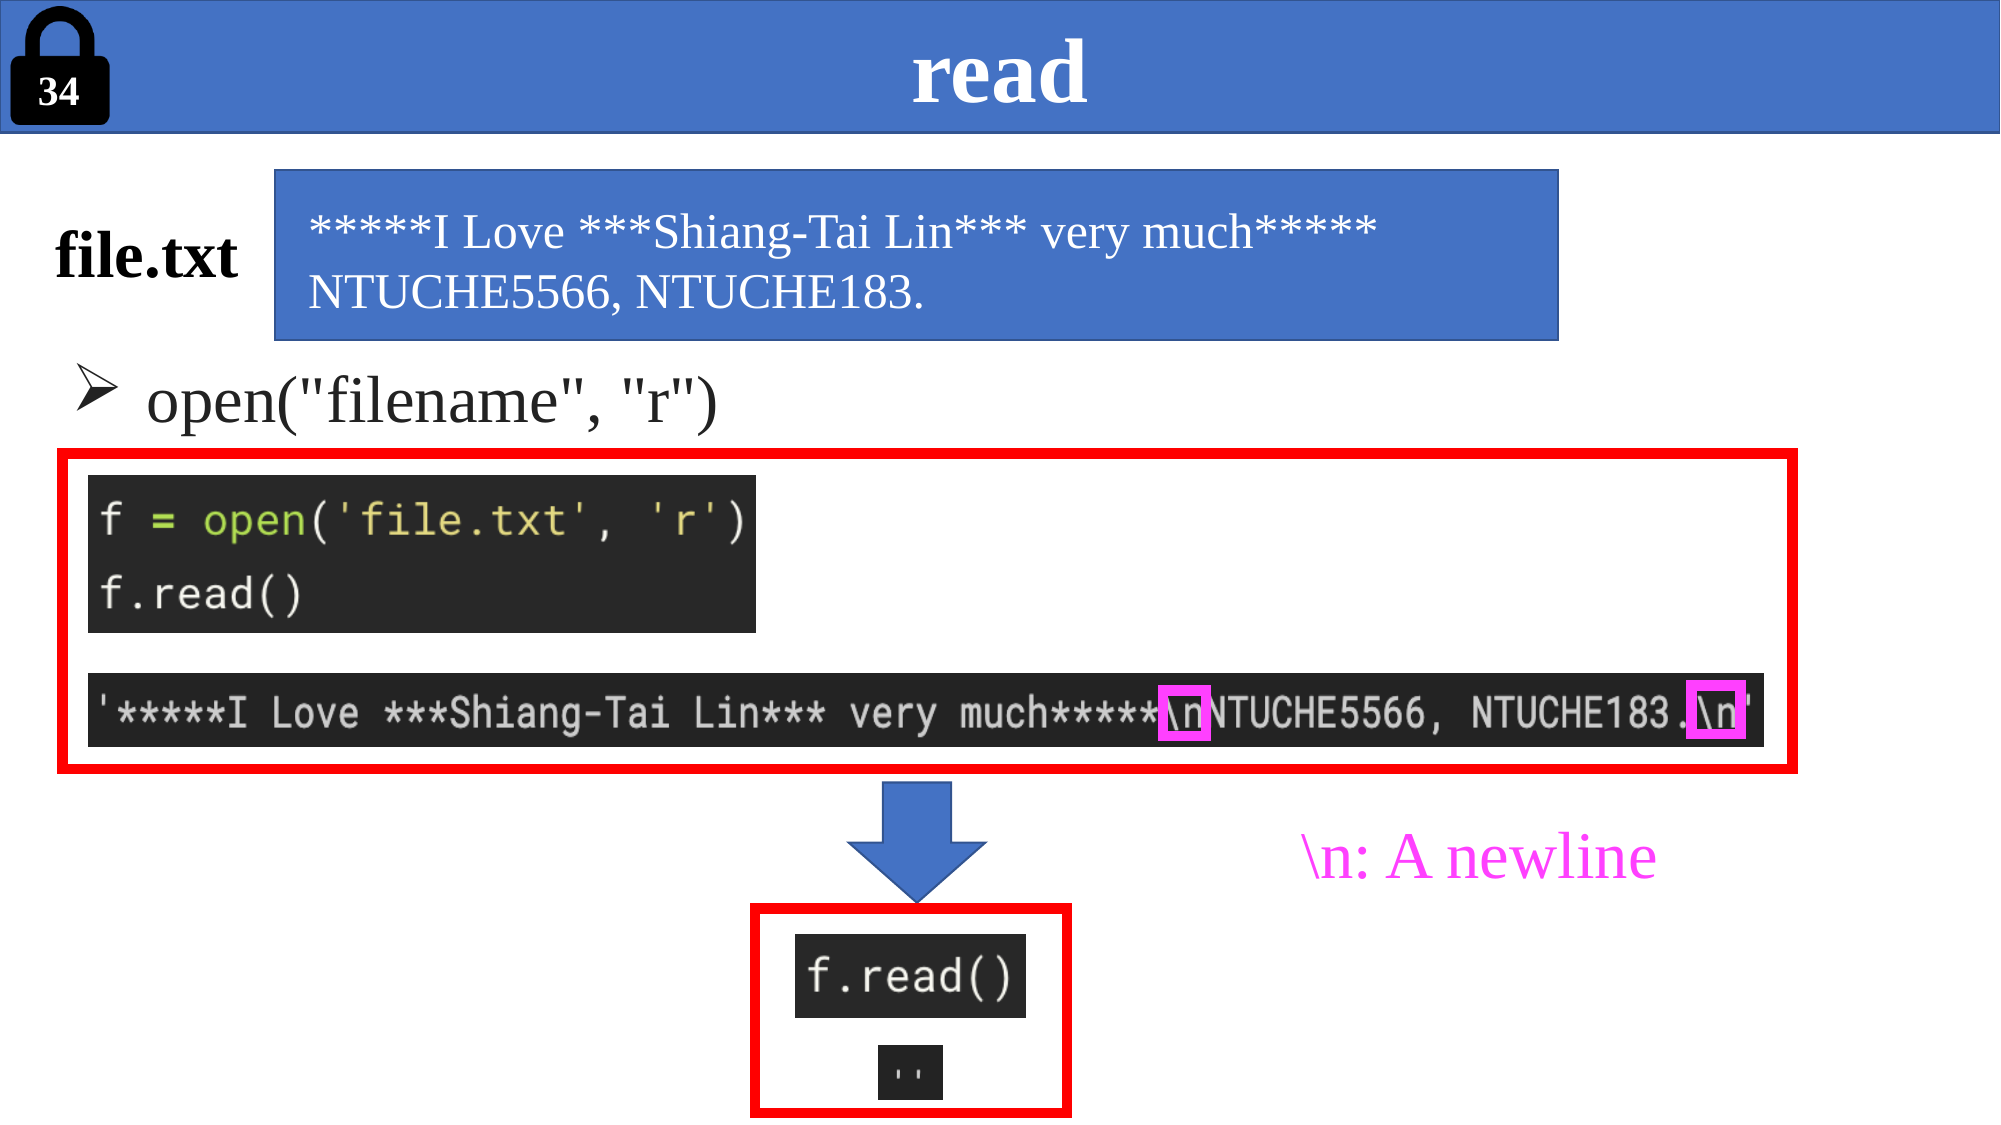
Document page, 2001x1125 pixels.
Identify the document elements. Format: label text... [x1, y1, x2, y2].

picture [795, 934, 1026, 1018]
picture [878, 1045, 943, 1100]
text_box *****I Love ***Shiang-Tai Lin*** very much***** NTUCHE5566, NTUCHE183. [293, 190, 1394, 326]
picture [0, 6, 119, 125]
picture [88, 475, 756, 633]
text_box [846, 781, 989, 905]
text_box read [0, 0, 2000, 134]
text_box [754, 907, 1068, 1114]
text_box open("filename", "r") [56, 348, 736, 443]
text_box file.txt [41, 203, 269, 298]
text_box \n: A newline [1287, 804, 1674, 899]
picture [88, 673, 1764, 747]
text_box [62, 452, 1793, 770]
text_box [274, 169, 1559, 341]
